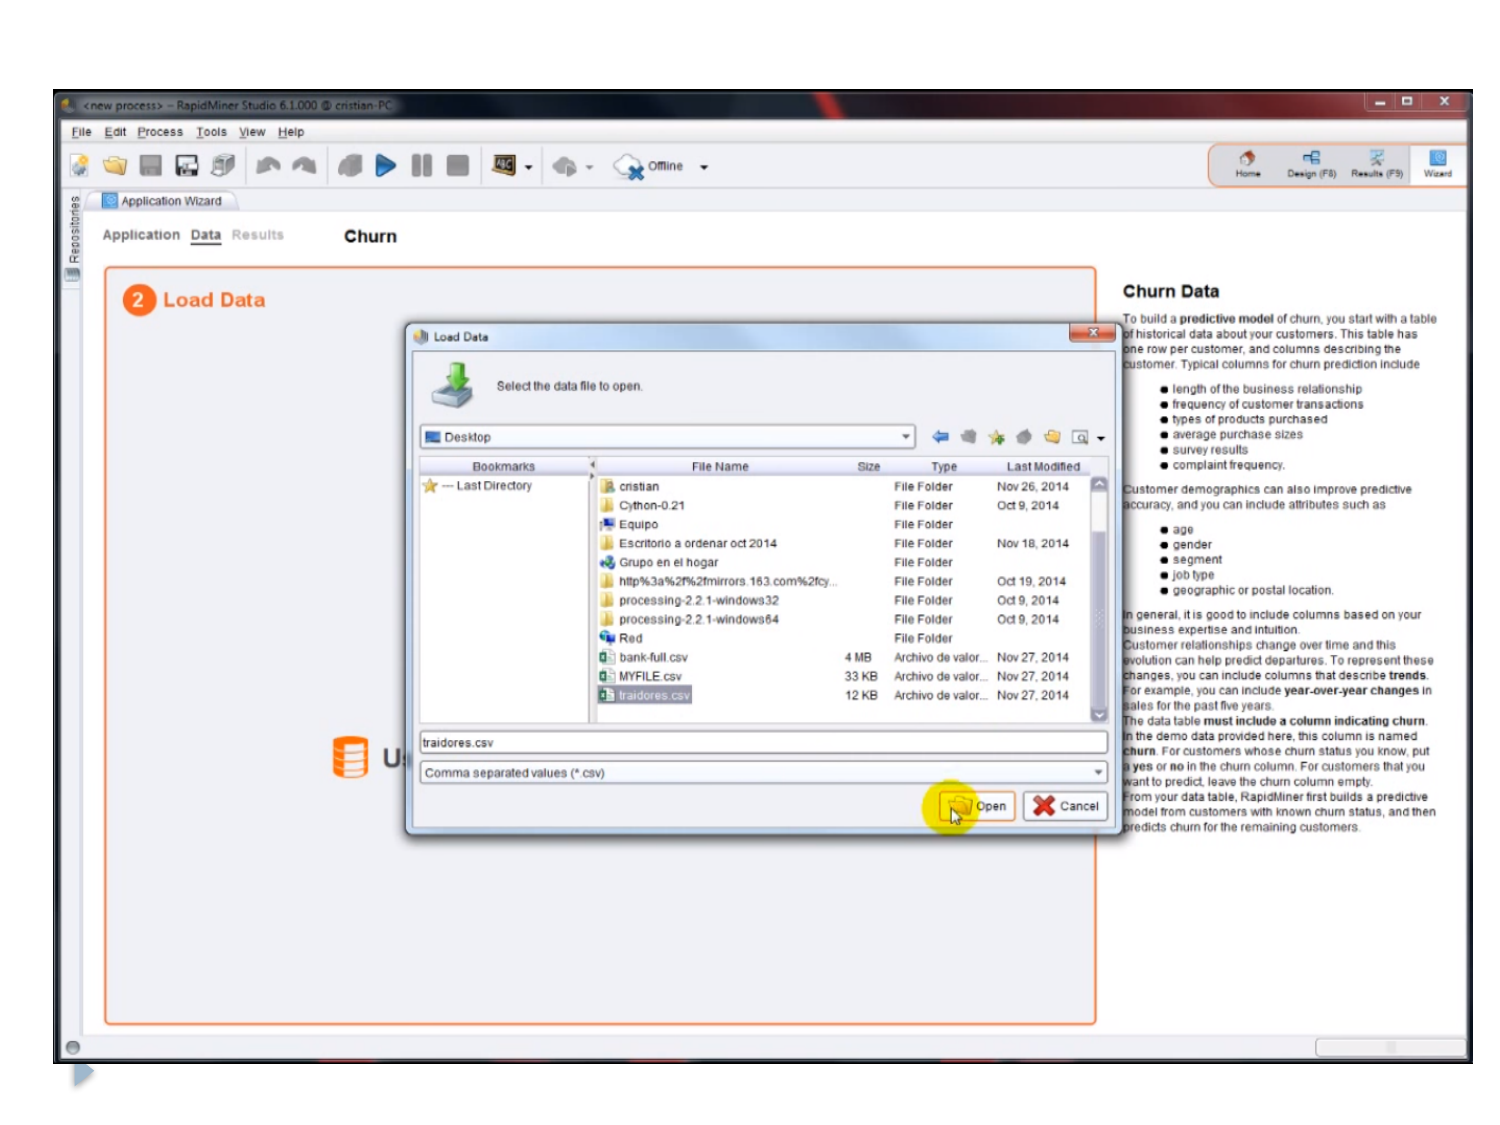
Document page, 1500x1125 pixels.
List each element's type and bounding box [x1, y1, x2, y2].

list [52, 89, 1473, 1064]
